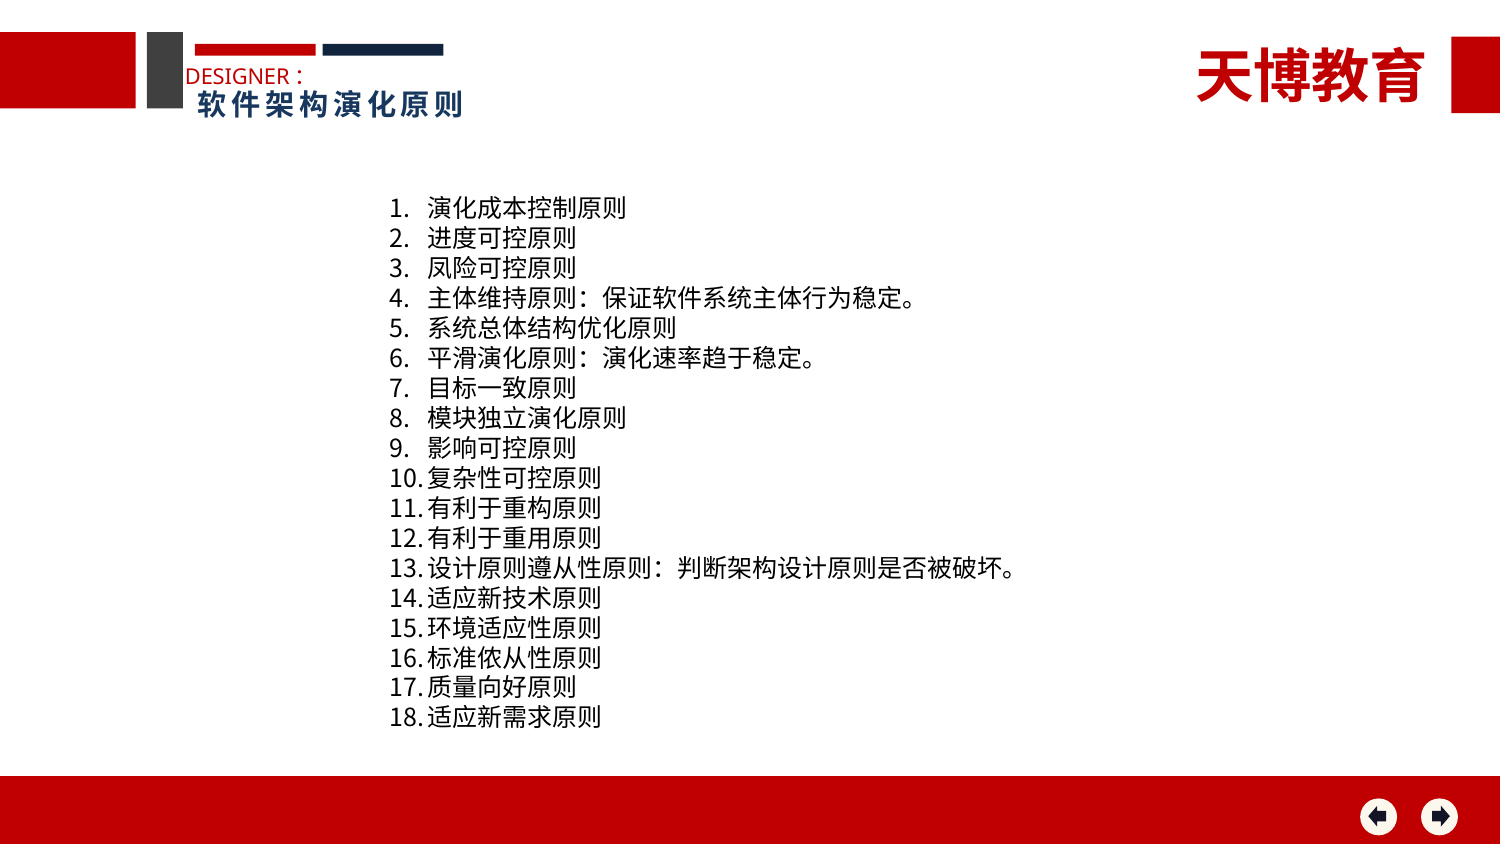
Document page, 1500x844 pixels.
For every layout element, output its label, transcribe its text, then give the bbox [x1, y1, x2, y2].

text_box 演化成本控制原则 进度可控原则 凤险可控原则 主体维持原则：保证软件系统主体行为稳定。 系统总体结构优化原则 平滑演化原则：演化速率趋于稳定。 目标一致原则 模块独立演化原则 影响可控原则 复杂性可控原则 有利于重构原则 有利于重用原则 设计原则遵从性原则：判断架构设计原则是否被破坏。 适应新技术原则 环境适应性原则 标准侬从性原则 质量向好原则 适应新需求原则 [374, 185, 1125, 740]
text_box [194, 43, 444, 56]
text_box 软件架构演化原则 [183, 79, 921, 129]
text_box 天博教育 [1180, 32, 1444, 117]
text_box DESIGNER： [169, 55, 332, 97]
